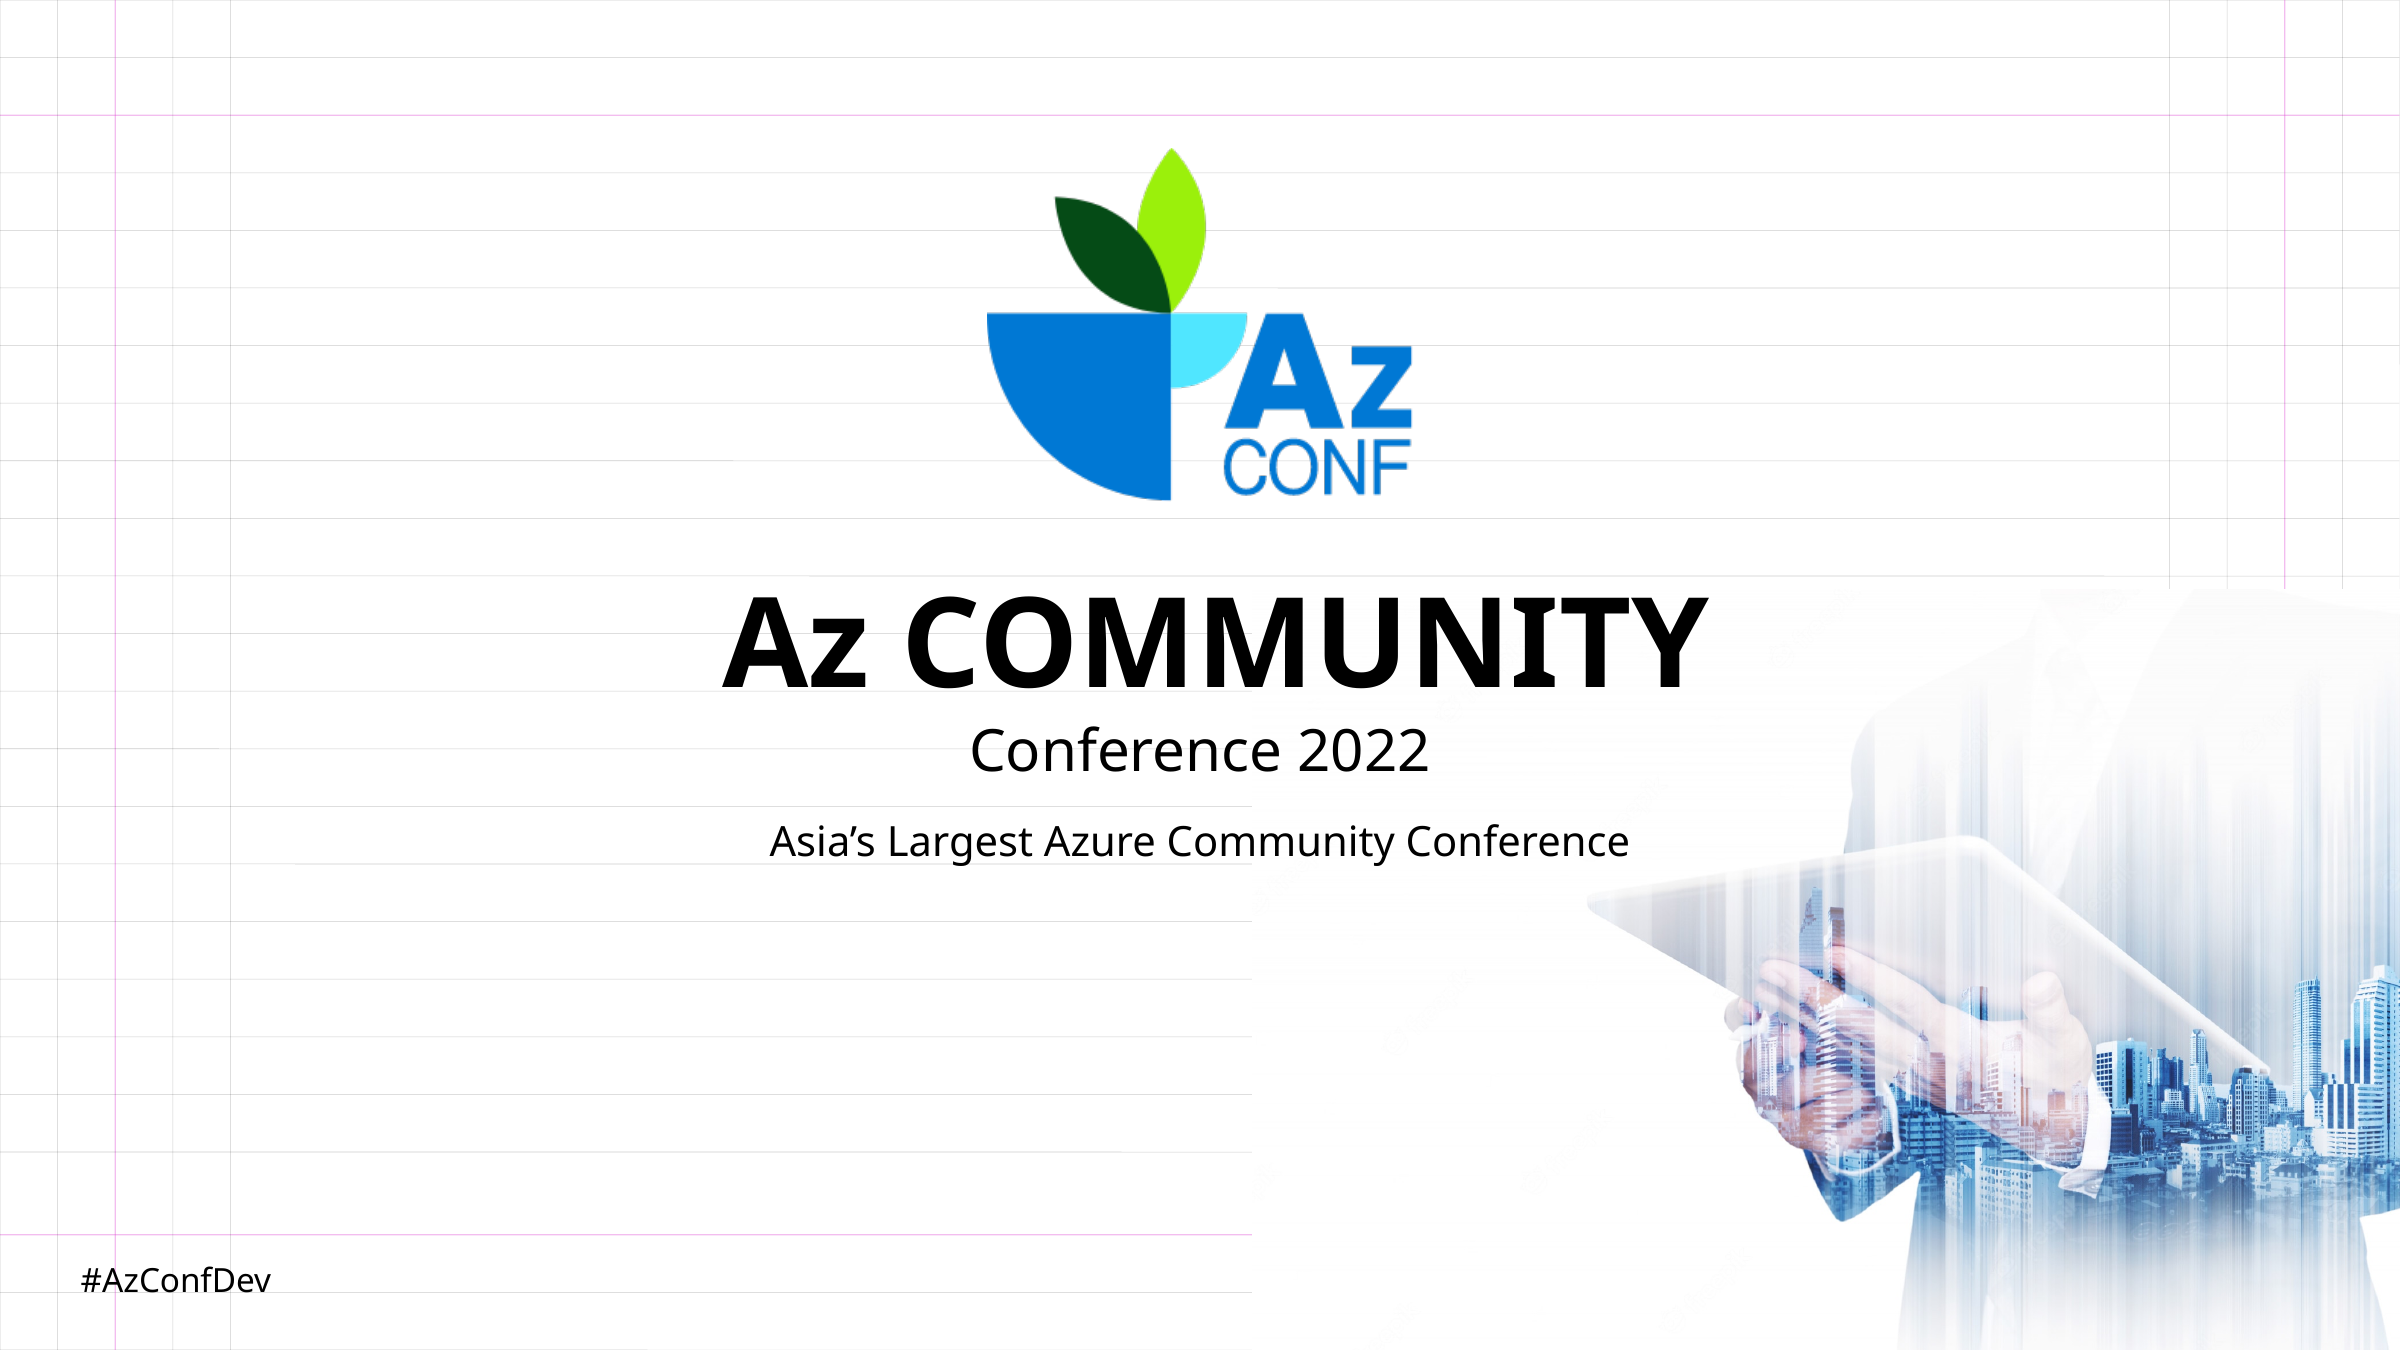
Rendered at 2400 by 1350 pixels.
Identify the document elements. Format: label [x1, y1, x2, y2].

picture [1258, 743, 1274, 752]
picture [1252, 589, 2400, 1350]
picture [987, 148, 1413, 502]
